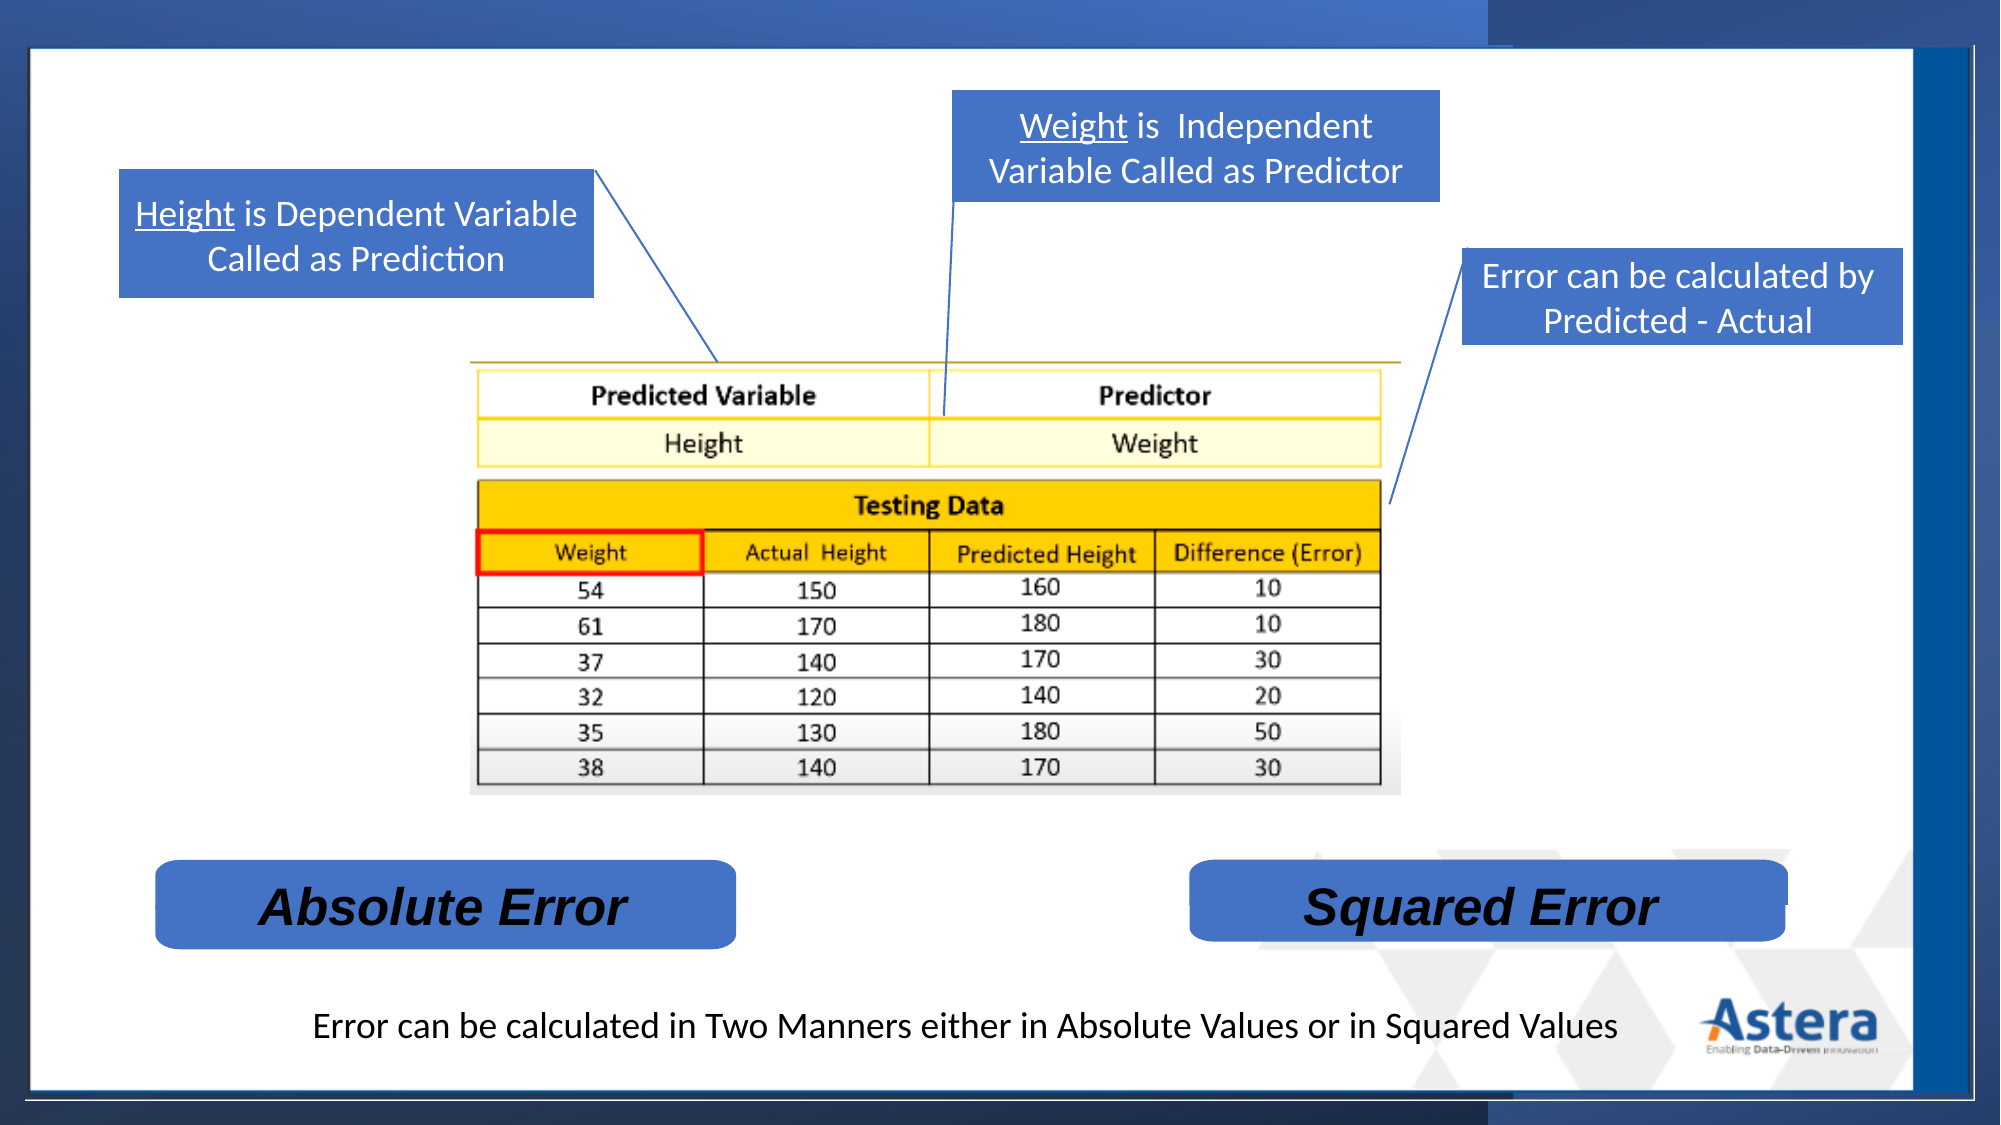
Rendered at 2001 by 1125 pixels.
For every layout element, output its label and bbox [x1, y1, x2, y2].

text_box [0, 321, 2000, 1125]
text_box [155, 859, 743, 950]
text_box [1189, 859, 1788, 942]
text_box [1489, 0, 2000, 321]
picture [25, 45, 1975, 1101]
text_box [0, 0, 1489, 321]
